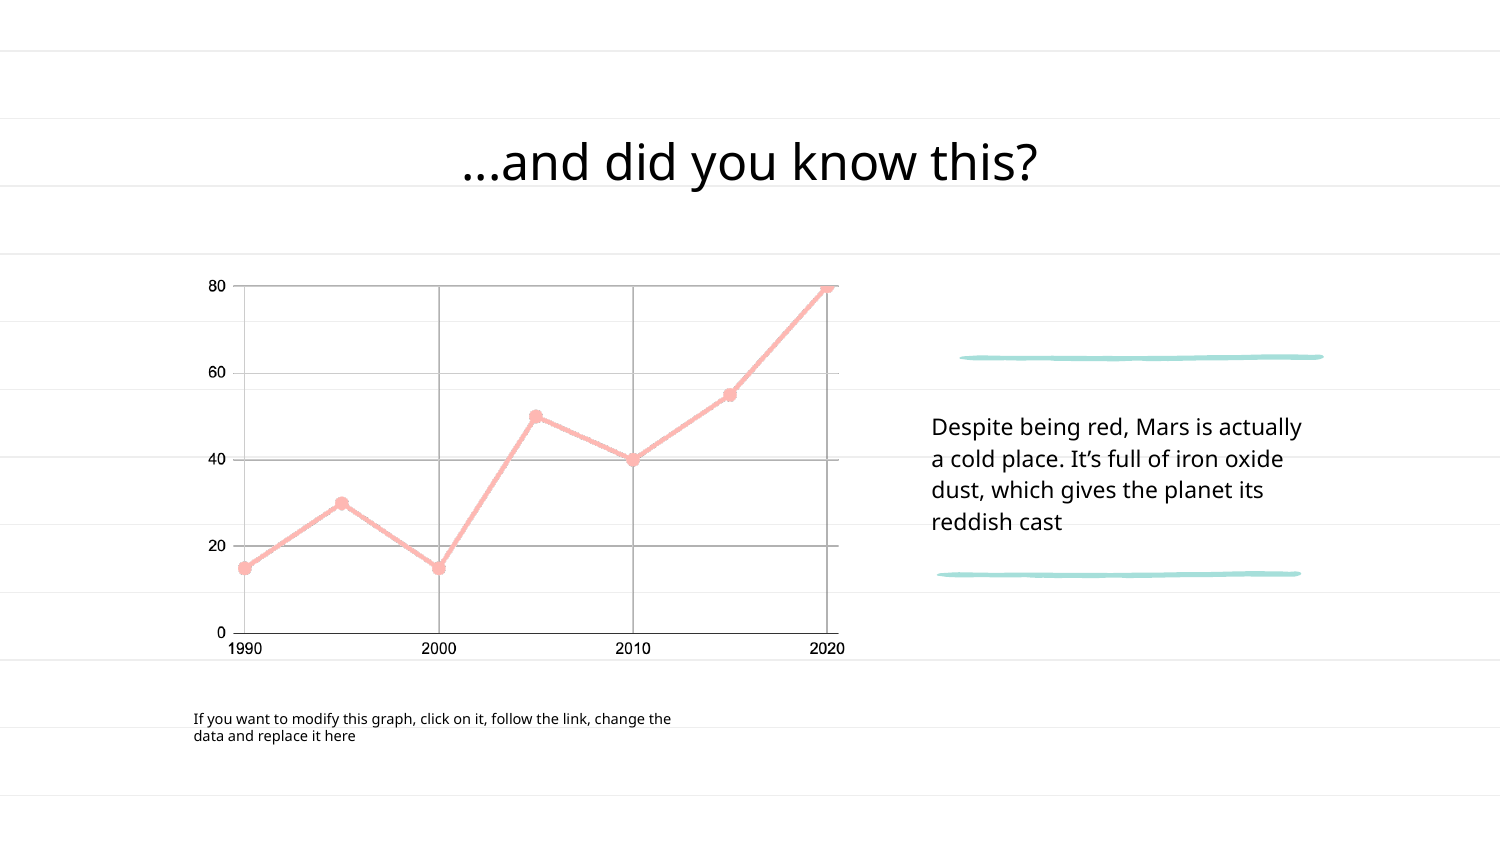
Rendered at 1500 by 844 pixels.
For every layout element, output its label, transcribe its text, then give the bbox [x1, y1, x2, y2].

text_box [936, 571, 1302, 579]
picture [178, 257, 859, 679]
title ...and did you know this? [329, 84, 1171, 205]
text_box [959, 354, 1324, 362]
text_box If you want to modify this graph, click on it, follow the link, change the data and replace it here [178, 698, 689, 756]
subtitle Despite being red, Mars is actually a cold place. It’s full of iron oxide dust, which gives the planet its reddish cast [916, 393, 1322, 524]
